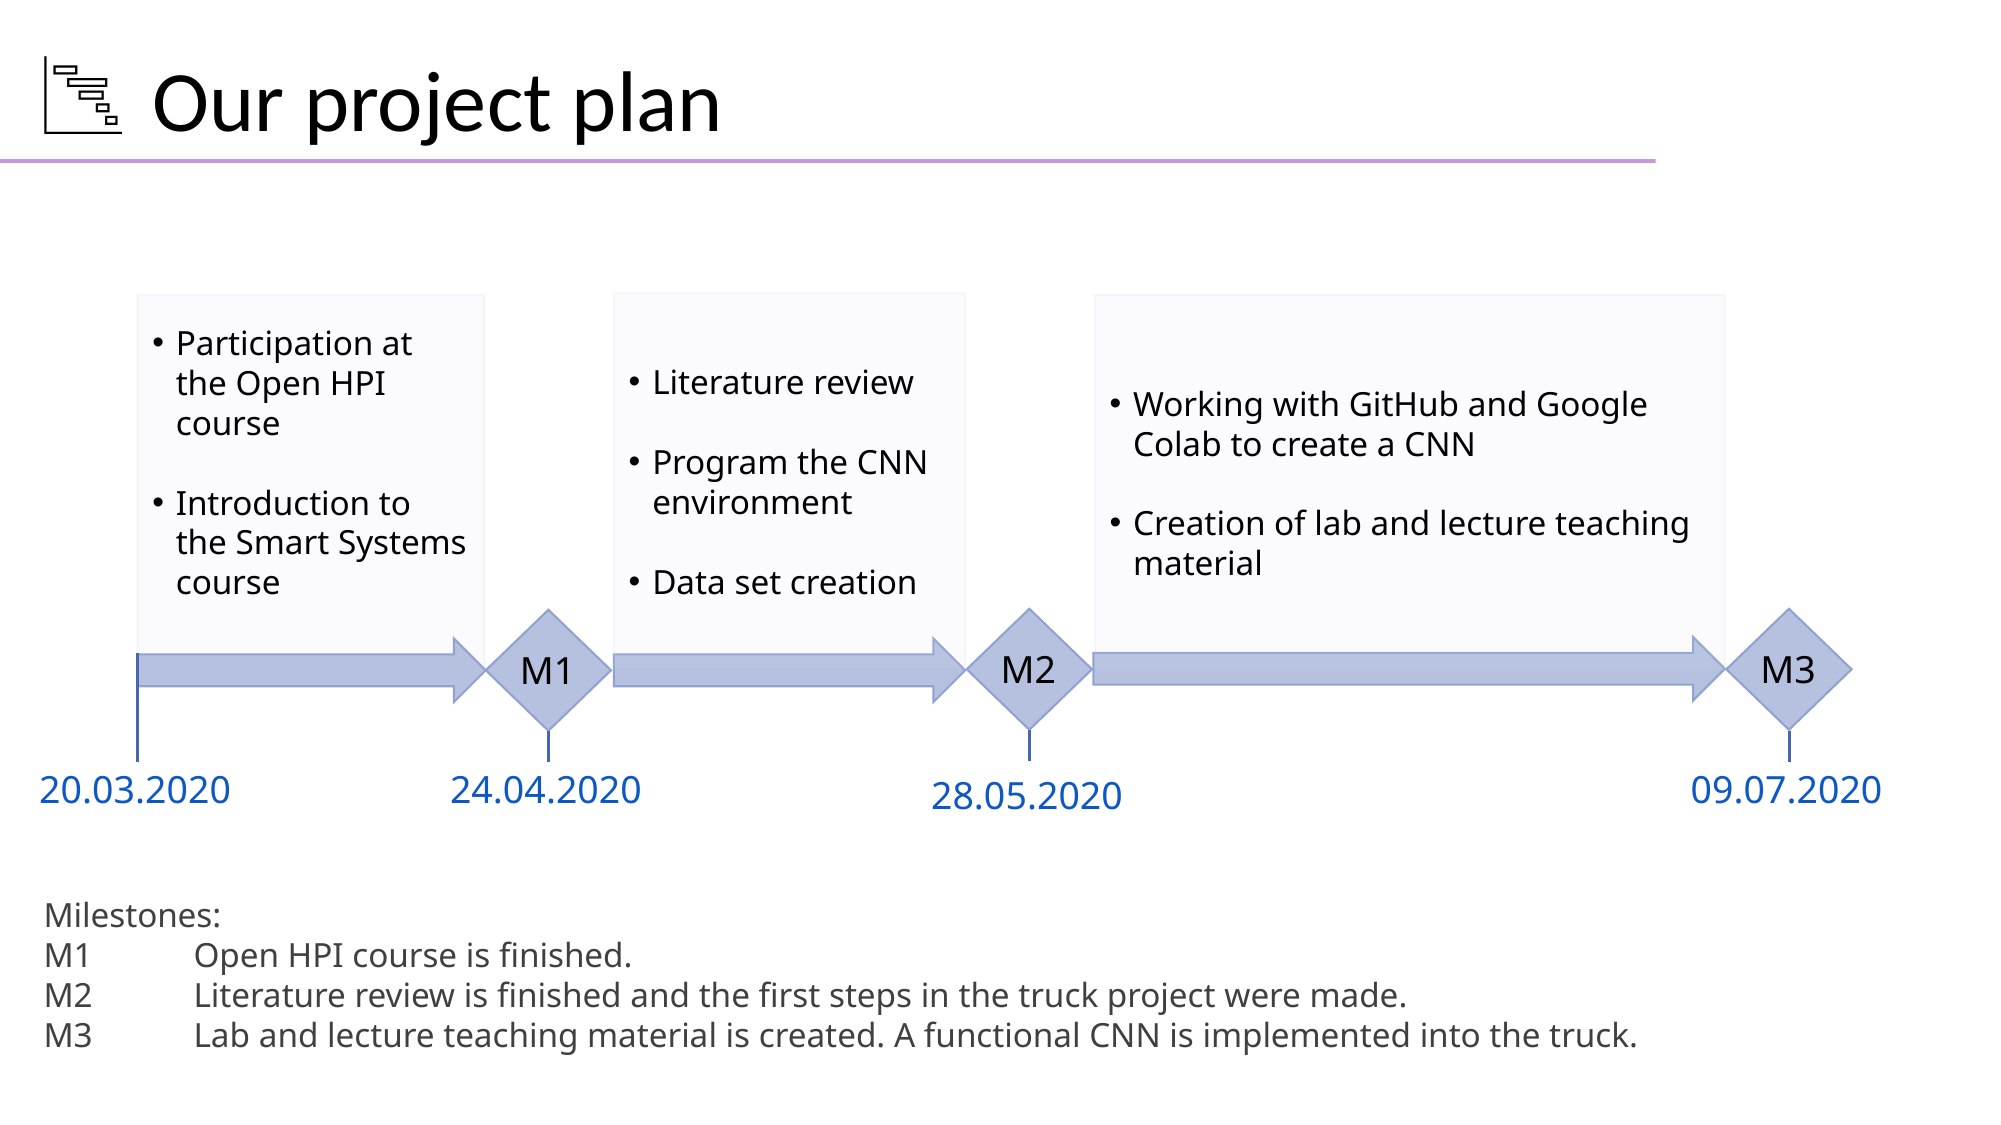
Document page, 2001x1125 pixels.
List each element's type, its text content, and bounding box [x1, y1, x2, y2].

text_box Milestones: M1 Open HPI course is finished. M2 Literature review is finished and the first steps in the truck project were made. M3 Lab and lecture teaching material is created. A functional CNN is implemented into the truck. [28, 887, 1935, 1062]
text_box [24, 608, 1903, 826]
text_box Participation at the Open HPI course Introduction to the Smart Systems course [136, 294, 485, 608]
title Our project plan [137, 49, 1863, 158]
picture [28, 40, 138, 150]
text_box Working with GitHub and Google Colab to create a CNN Creation of lab and lecture teaching material [1094, 294, 1726, 608]
text_box Literature review Program the CNN environment Data set creation [613, 292, 966, 608]
